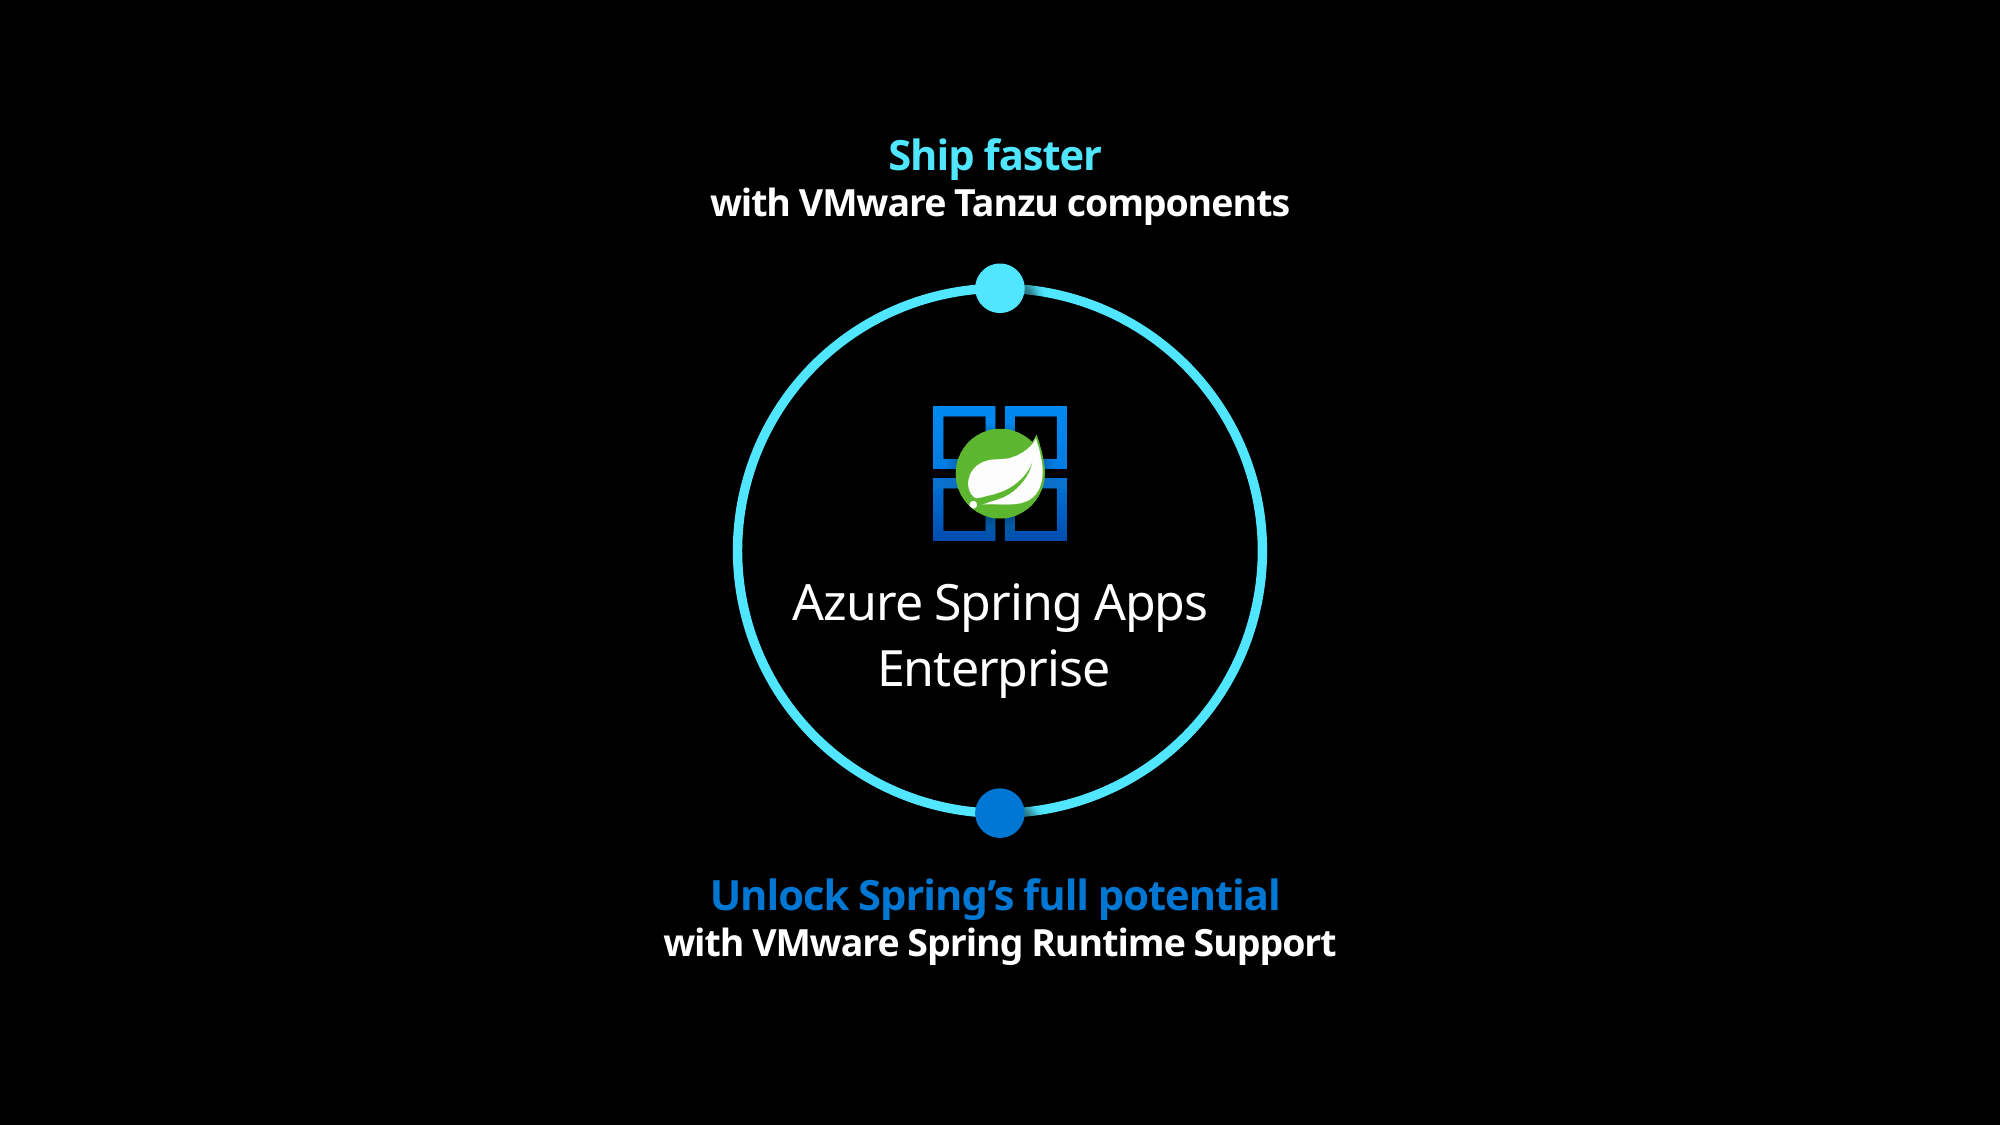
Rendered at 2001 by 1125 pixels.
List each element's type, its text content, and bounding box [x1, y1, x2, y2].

text_box Ship faster with VMware Tanzu components [471, 104, 1529, 304]
picture [933, 406, 1067, 541]
text_box Unlock Spring’s full potential with VMware Spring Runtime Support [541, 844, 1459, 1044]
text_box [975, 788, 1025, 838]
text_box [980, 304, 1019, 313]
text_box [737, 304, 1263, 812]
